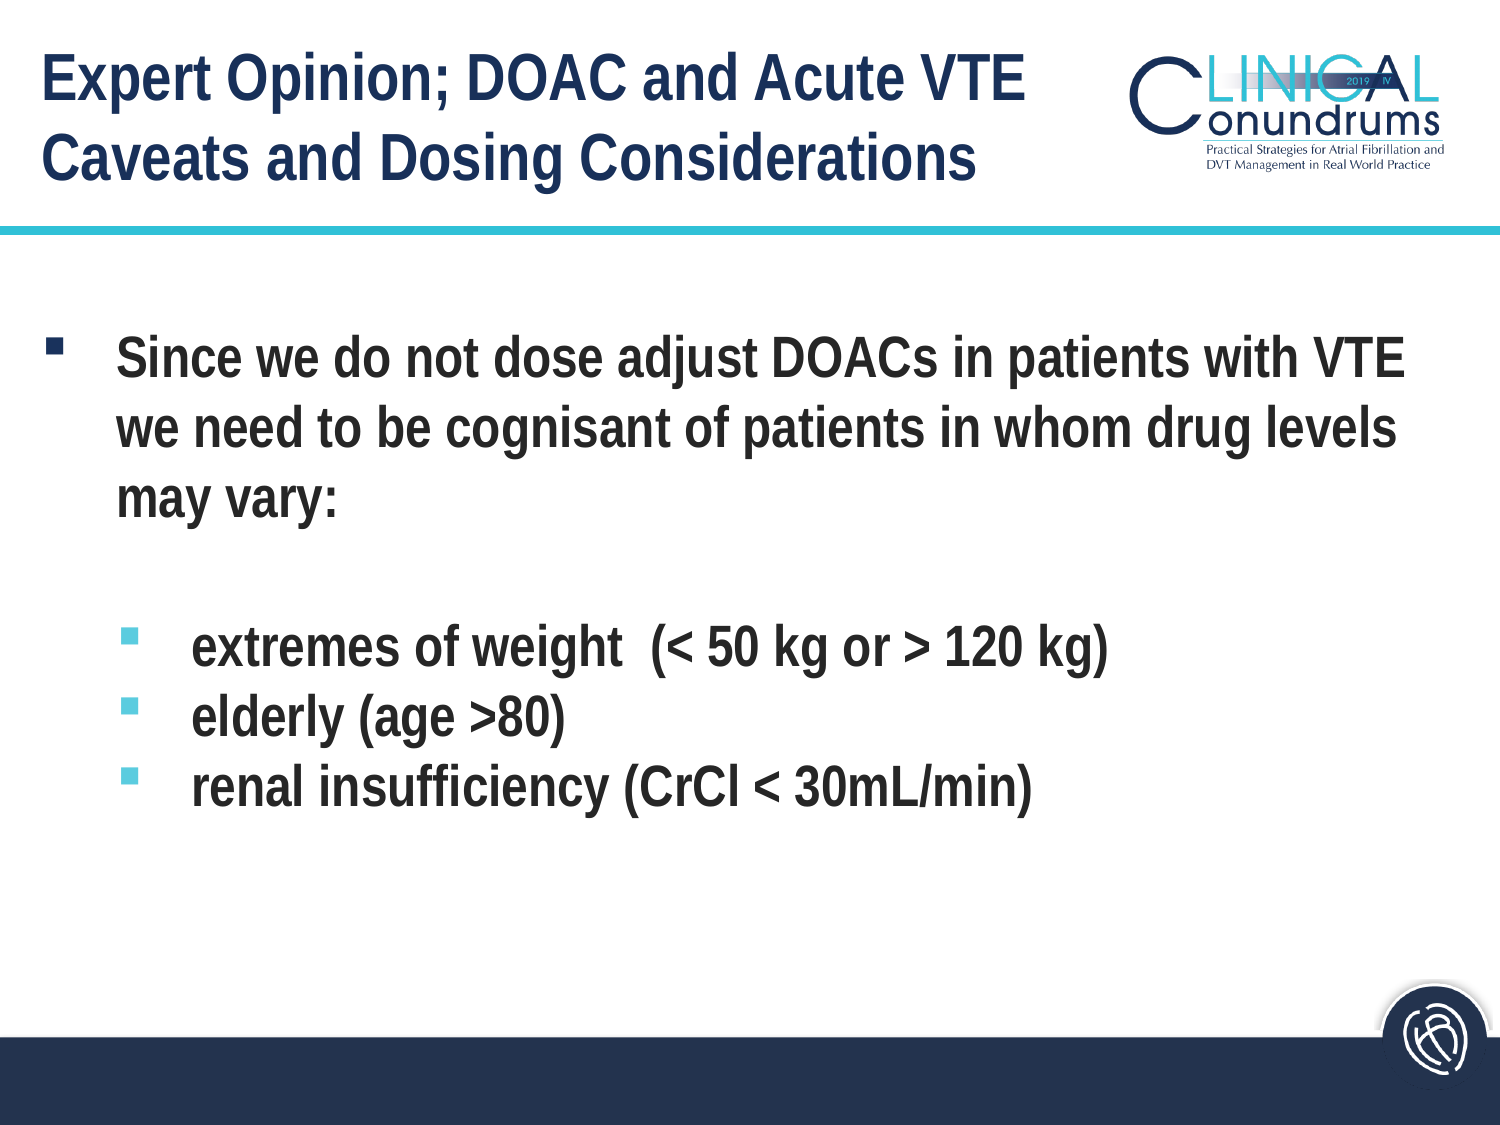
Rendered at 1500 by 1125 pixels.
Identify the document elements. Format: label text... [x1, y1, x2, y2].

text_box Expert Opinion; DOAC and Acute VTE Caveats and Dosing Considerations [26, 26, 1186, 202]
text_box [0, 1037, 1500, 1125]
text_box Since we do not dose adjust DOACs in patients with VTE we need to be cognisant of patients in whom drug levels may vary: extremes of weight (< 50 kg or > 120 kg) elderly (age >80) renal insufficiency (CrCl < 30mL/min) [26, 311, 1488, 926]
picture [1374, 979, 1493, 1097]
picture [1126, 45, 1452, 174]
